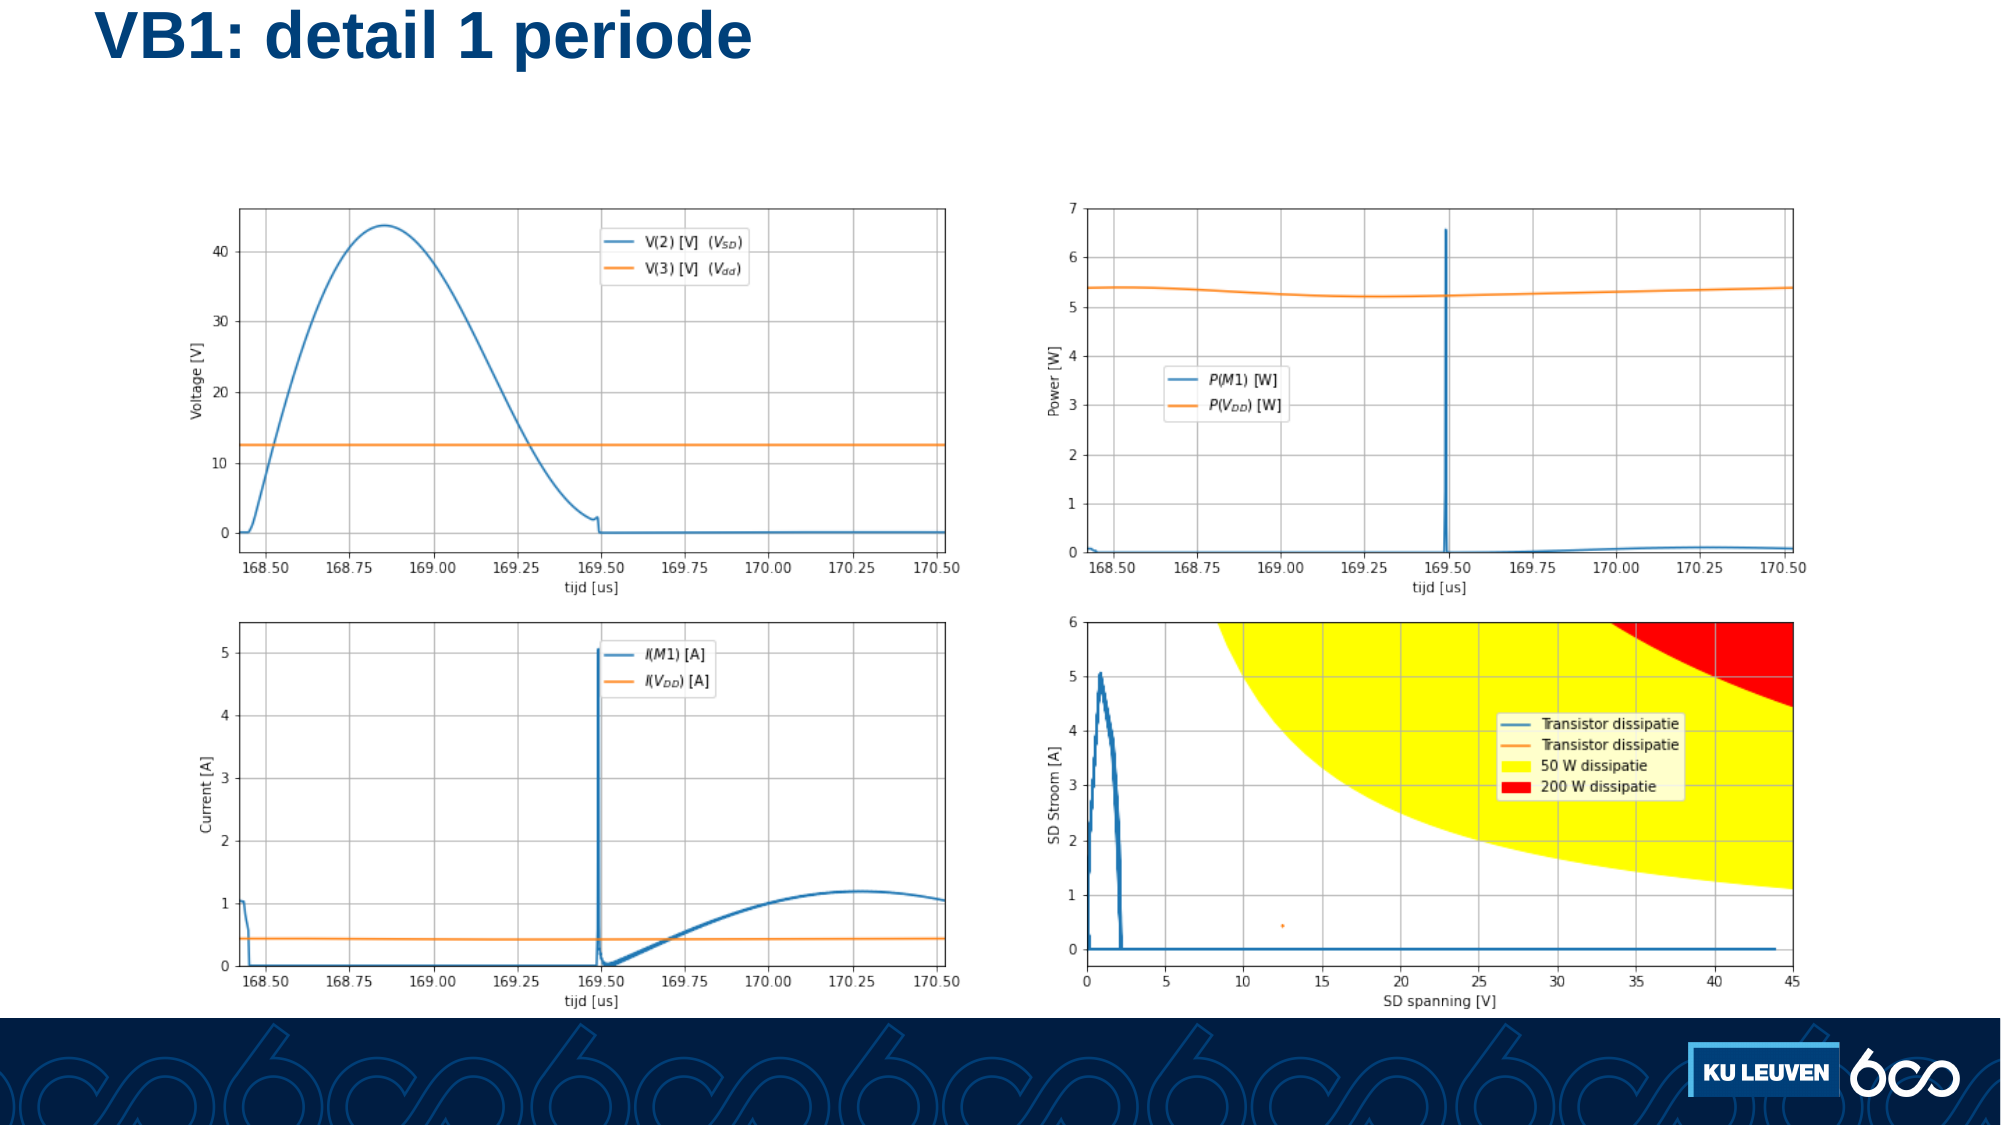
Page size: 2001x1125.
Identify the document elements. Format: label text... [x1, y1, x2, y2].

picture [0, 193, 2001, 1125]
title VB1: detail 1 periode [94, 0, 1906, 108]
